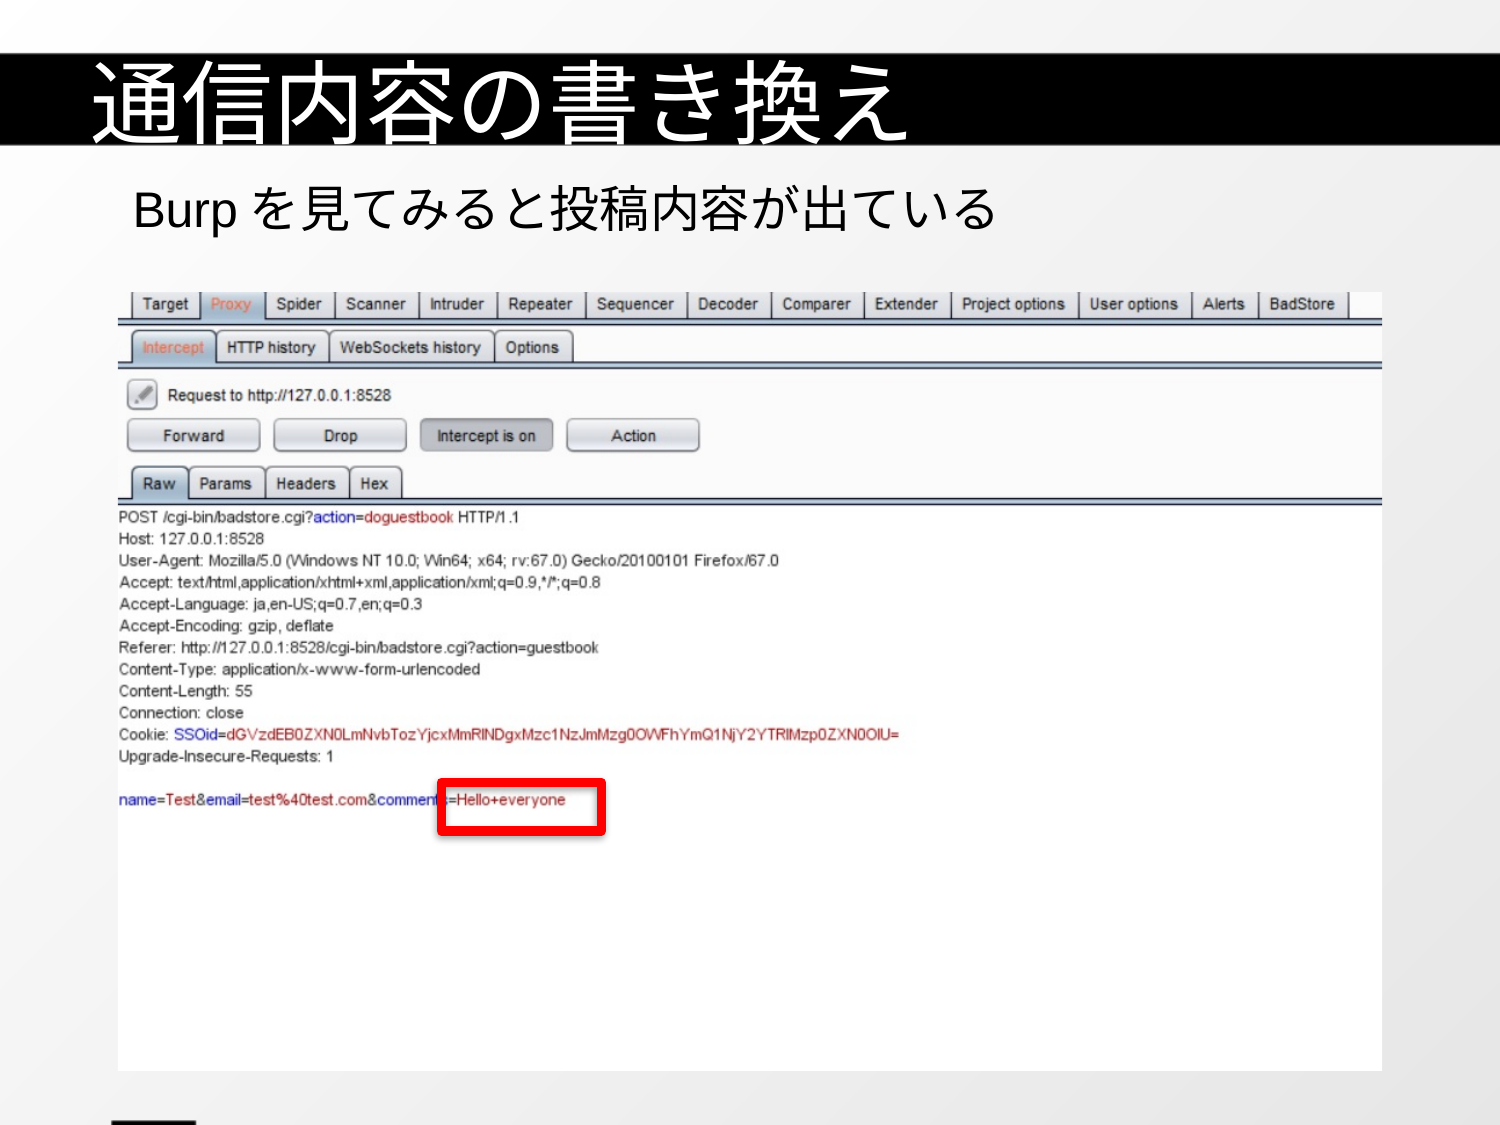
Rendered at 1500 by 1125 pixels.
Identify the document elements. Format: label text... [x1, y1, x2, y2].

title 通信内容の書き換え [75, 45, 1425, 156]
picture [0, 0, 1500, 1125]
text_box Burpを見てみると投稿内容が出ている [117, 170, 1243, 246]
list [117, 292, 1383, 1071]
